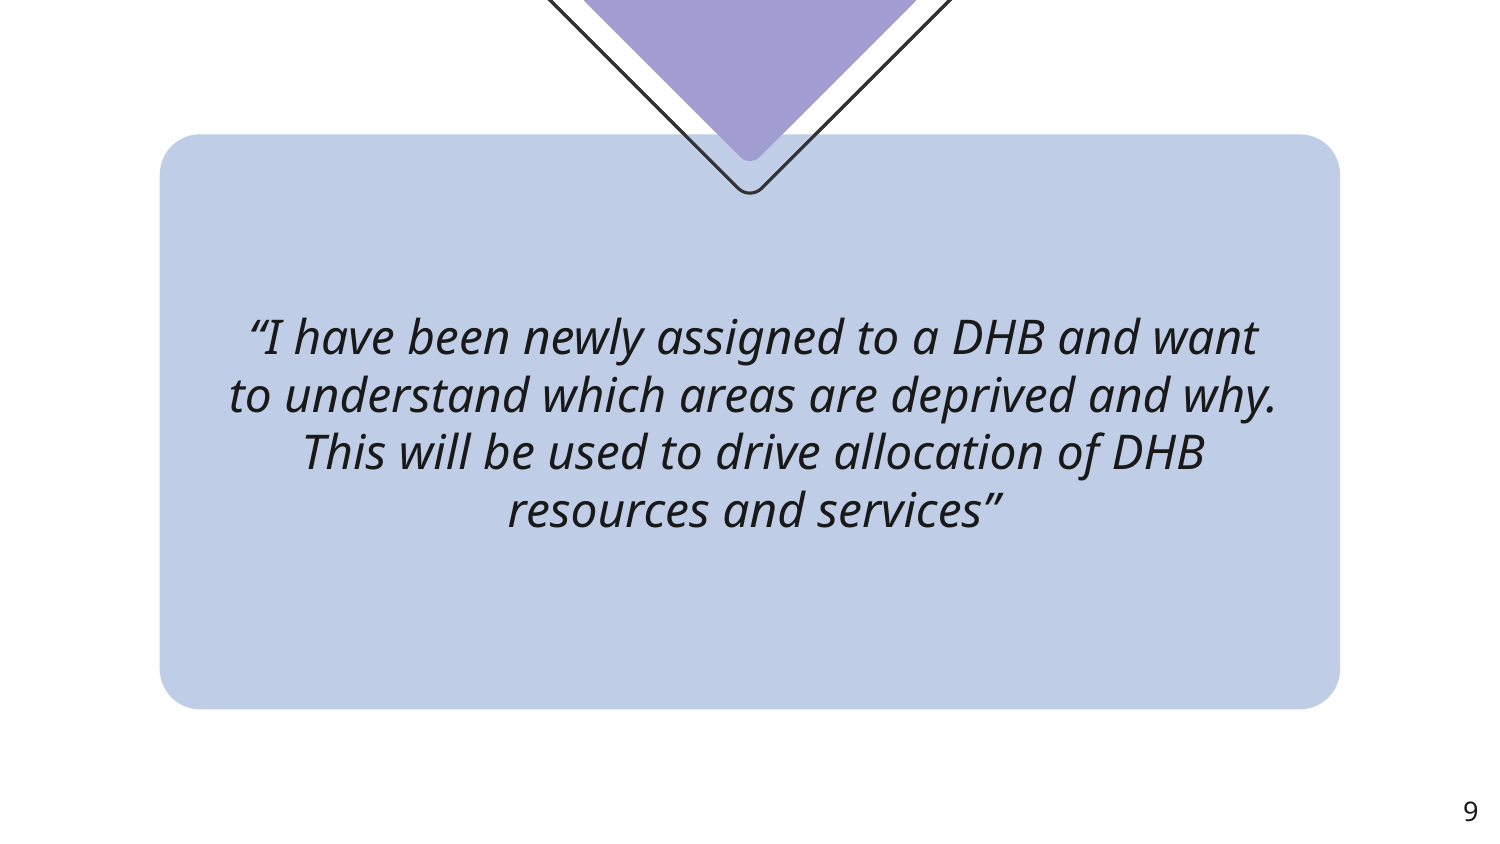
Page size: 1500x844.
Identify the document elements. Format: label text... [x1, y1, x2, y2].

text_box [583, 0, 917, 162]
subtitle “I have been newly assigned to a DHB and want to understand which areas are deprived and why. This will be used to drive allocation of DHB resources and services” [207, 286, 1302, 557]
text_box [549, 0, 950, 194]
slide_number 9 [1403, 779, 1494, 844]
text_box [159, 134, 1341, 710]
